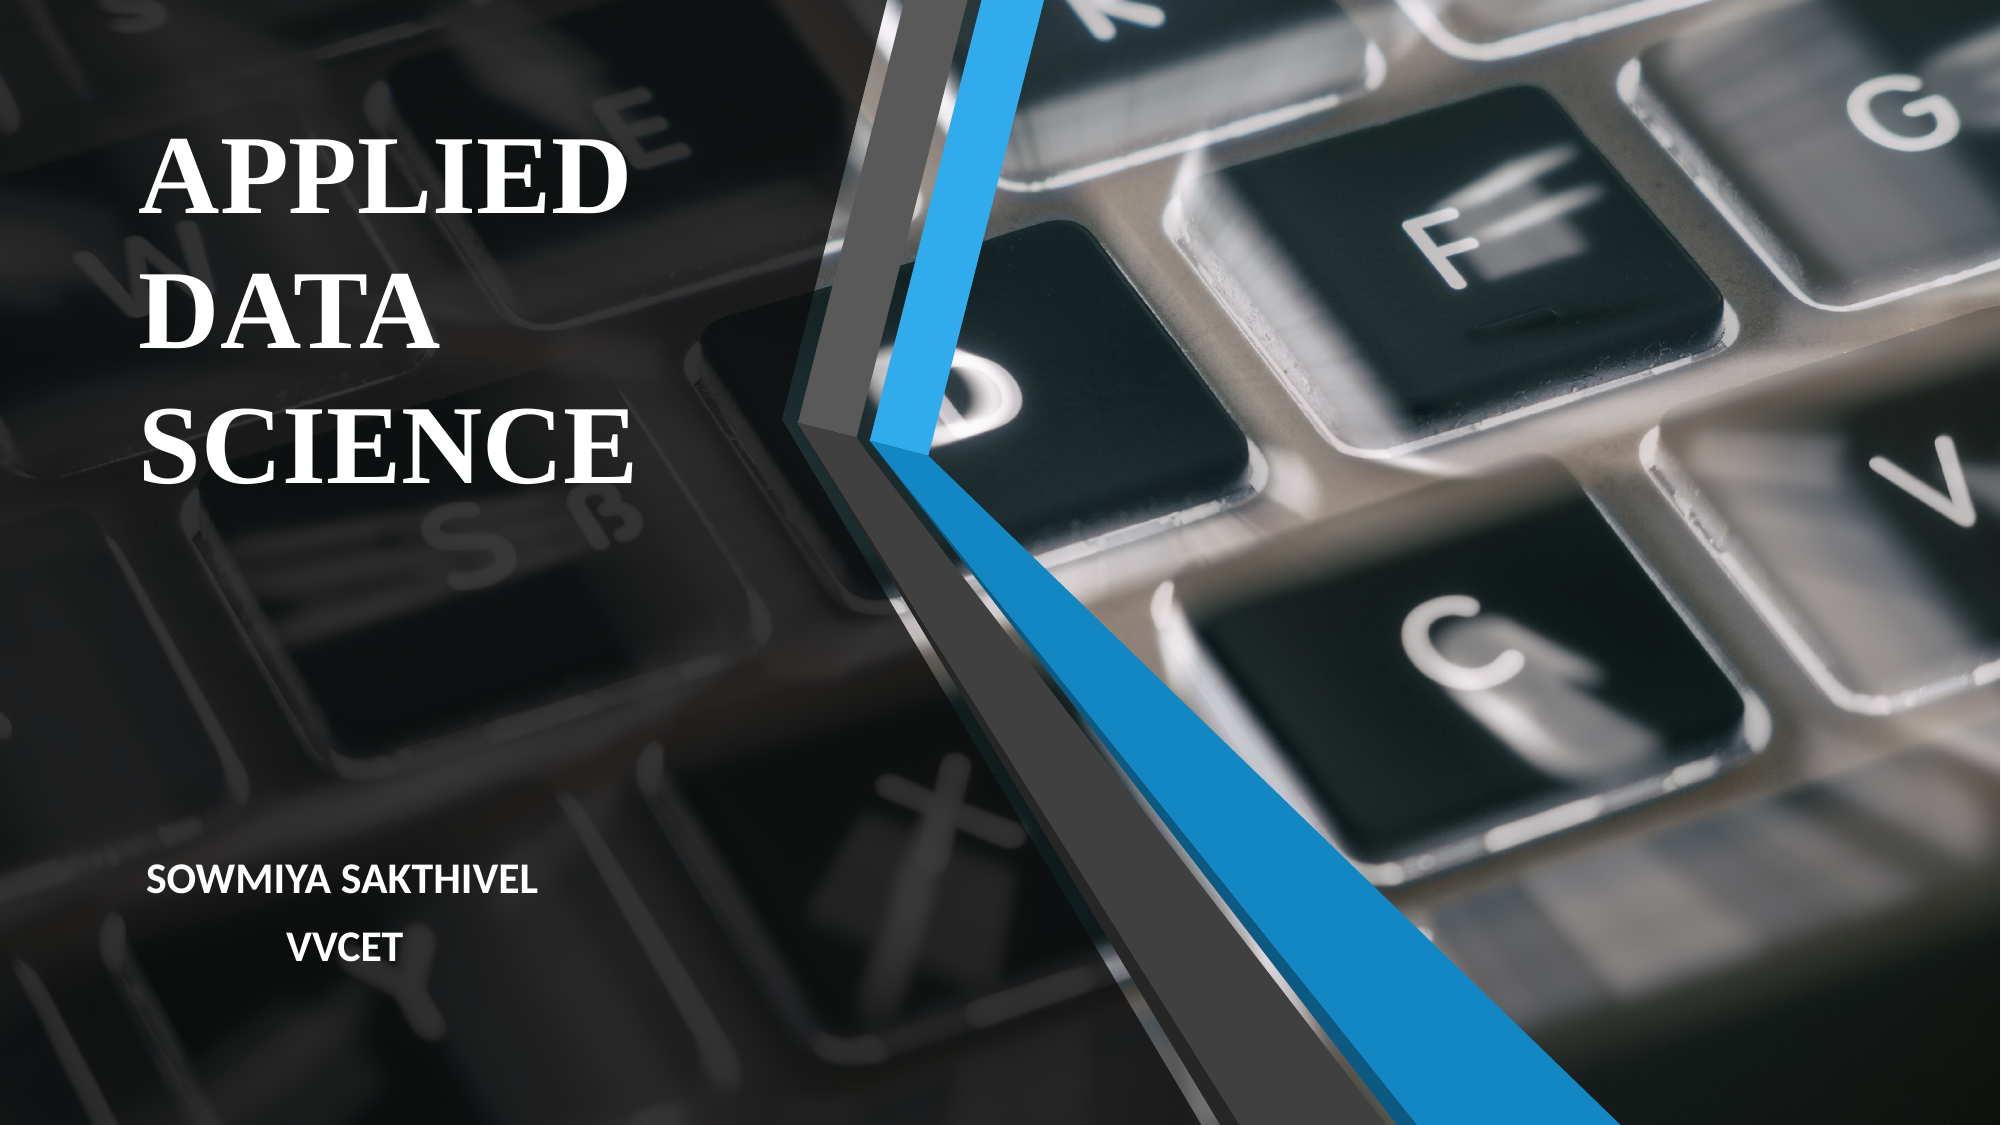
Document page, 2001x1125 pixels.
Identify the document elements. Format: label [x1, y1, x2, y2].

picture [1621, 0, 2000, 1125]
text_box [797, 0, 1621, 1125]
picture [0, 0, 797, 1125]
